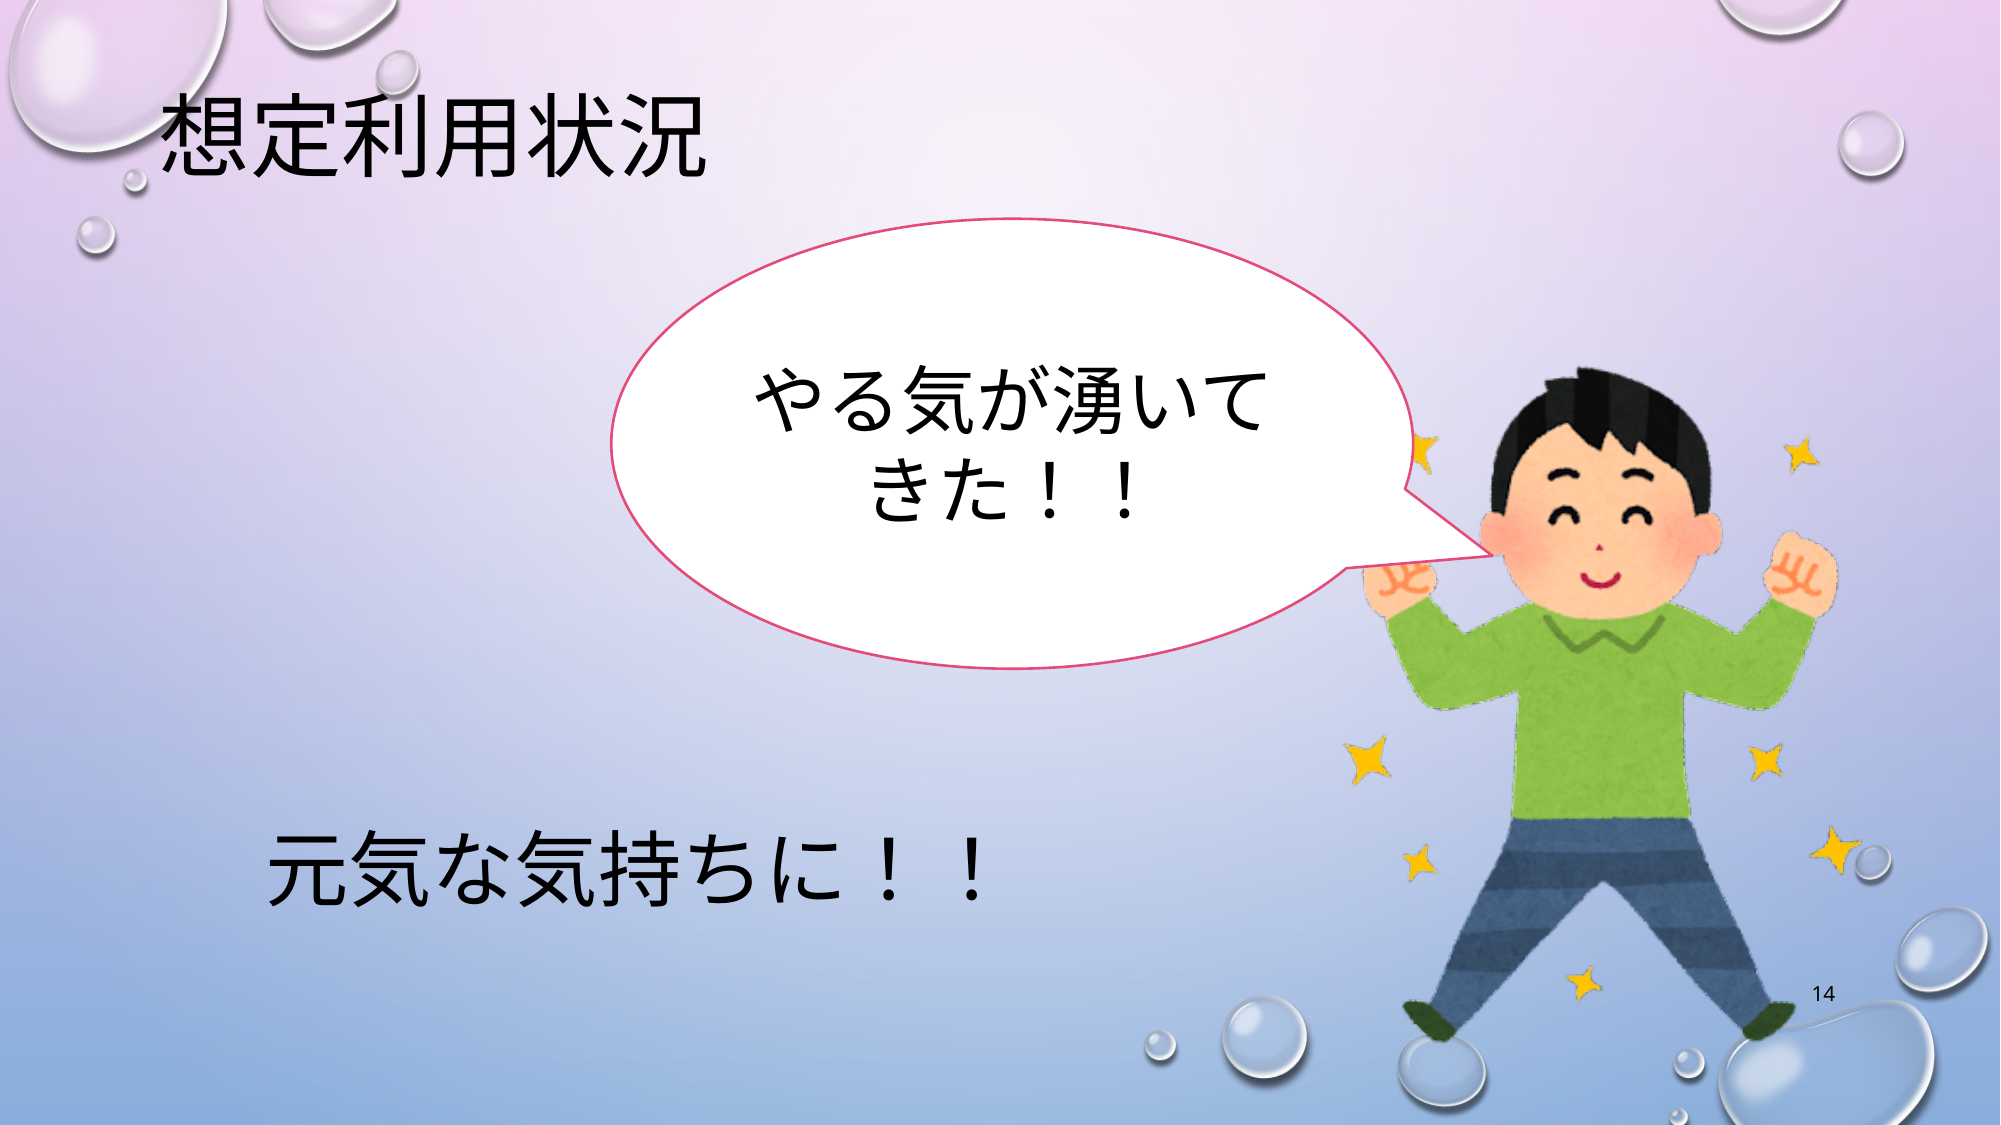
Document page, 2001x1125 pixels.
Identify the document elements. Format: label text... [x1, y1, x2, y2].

text_box 想定利用状況 [143, 70, 761, 196]
text_box 元気な気持ちに！！ [250, 809, 1134, 925]
picture [0, 0, 2000, 1125]
text_box やる気が湧いてきた！！ [609, 217, 1380, 671]
